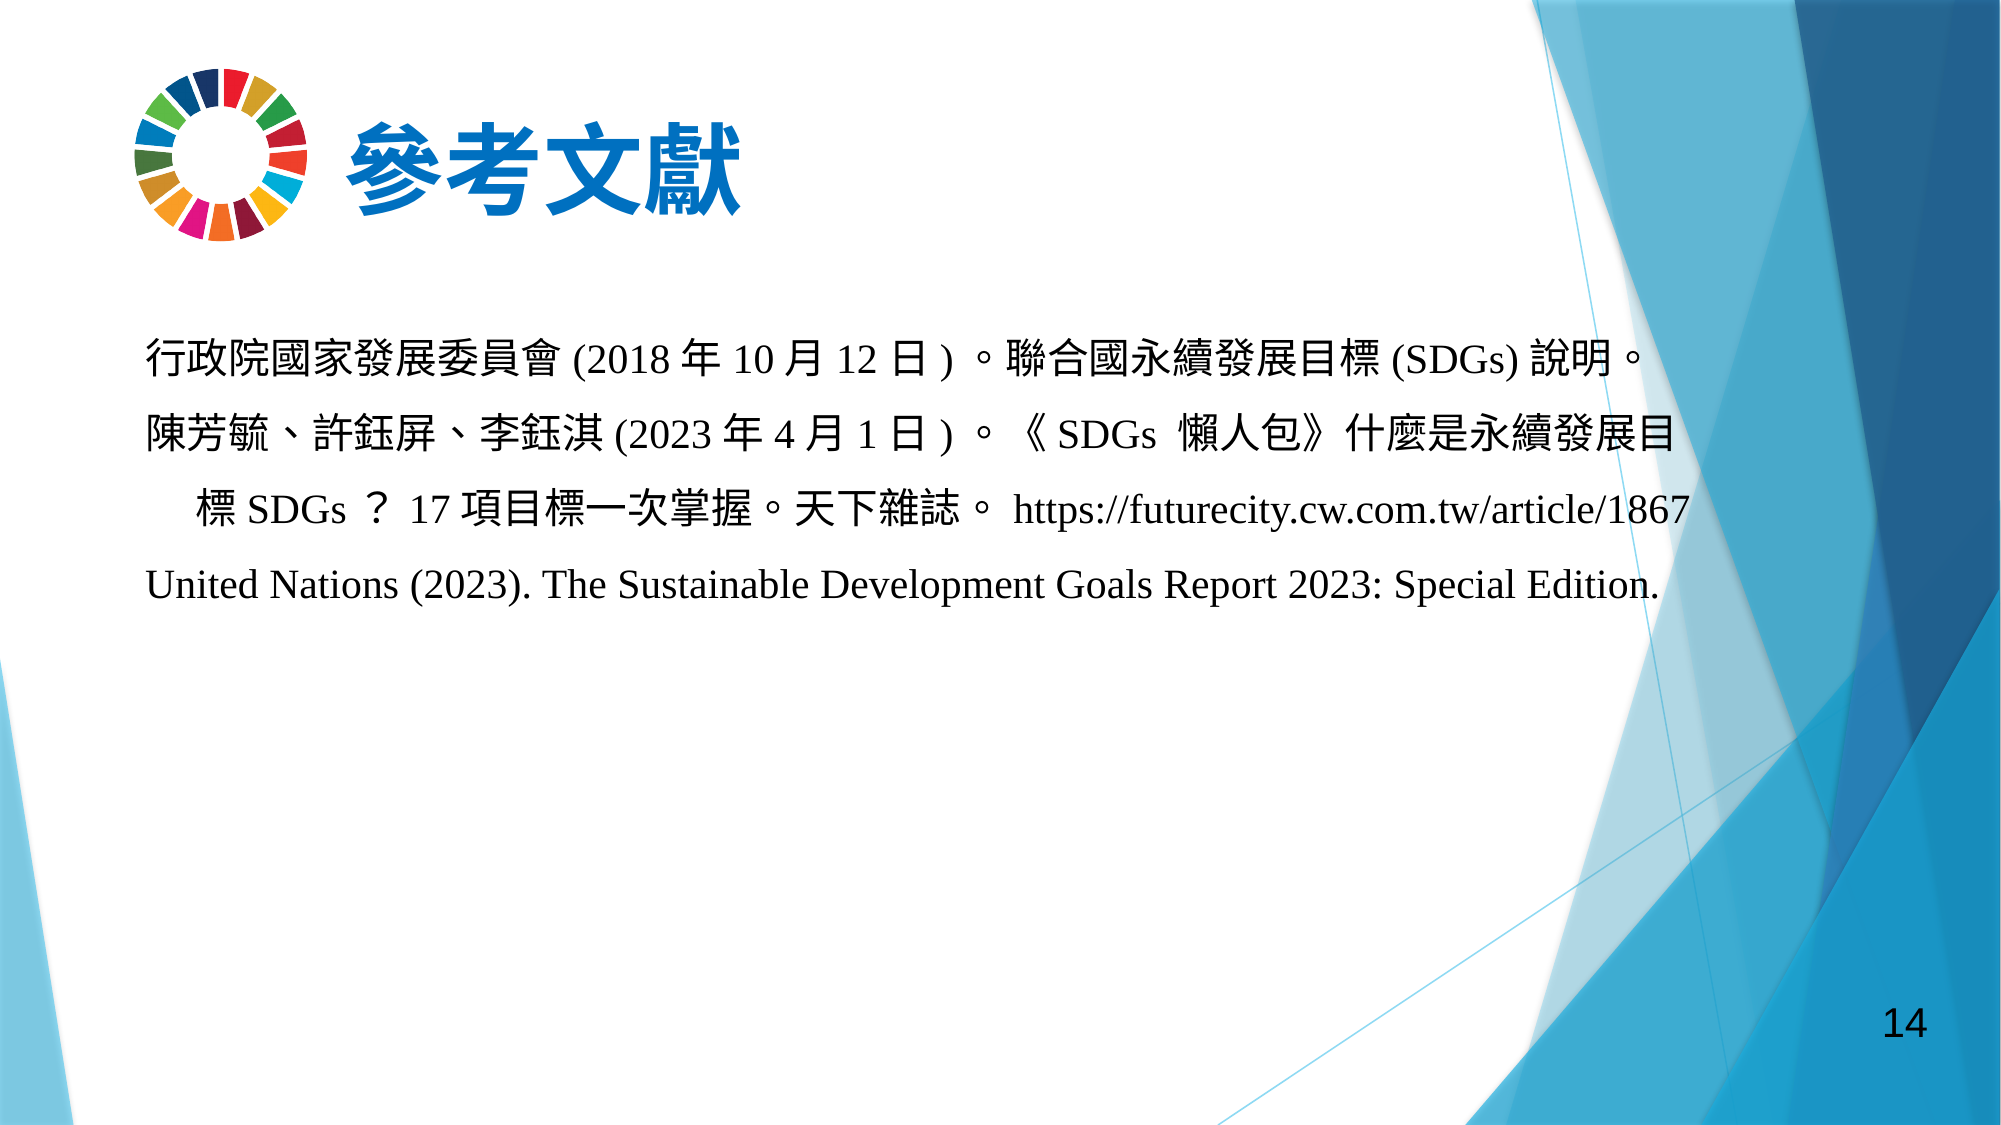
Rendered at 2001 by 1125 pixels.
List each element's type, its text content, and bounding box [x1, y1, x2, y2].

slide_number 14 [1831, 991, 1944, 1051]
text_box 行政院國家發展委員會(2018年10月12日)。聯合國永續發展目標(SDGs)說明。 陳芳毓、許鈺屏、李鈺淇(2023年4月1日)。《SDGs 懶人包》什麼是永續發展目標SDGs？17項目標一次掌握。天下雜誌。https://futurecity.cw.com.tw/article/1867 United Nations (2023). The Sustainable Development Goals Report 2023: Special Edition. [130, 299, 1709, 615]
title 參考文獻 [328, 99, 1739, 246]
picture [129, 65, 311, 247]
